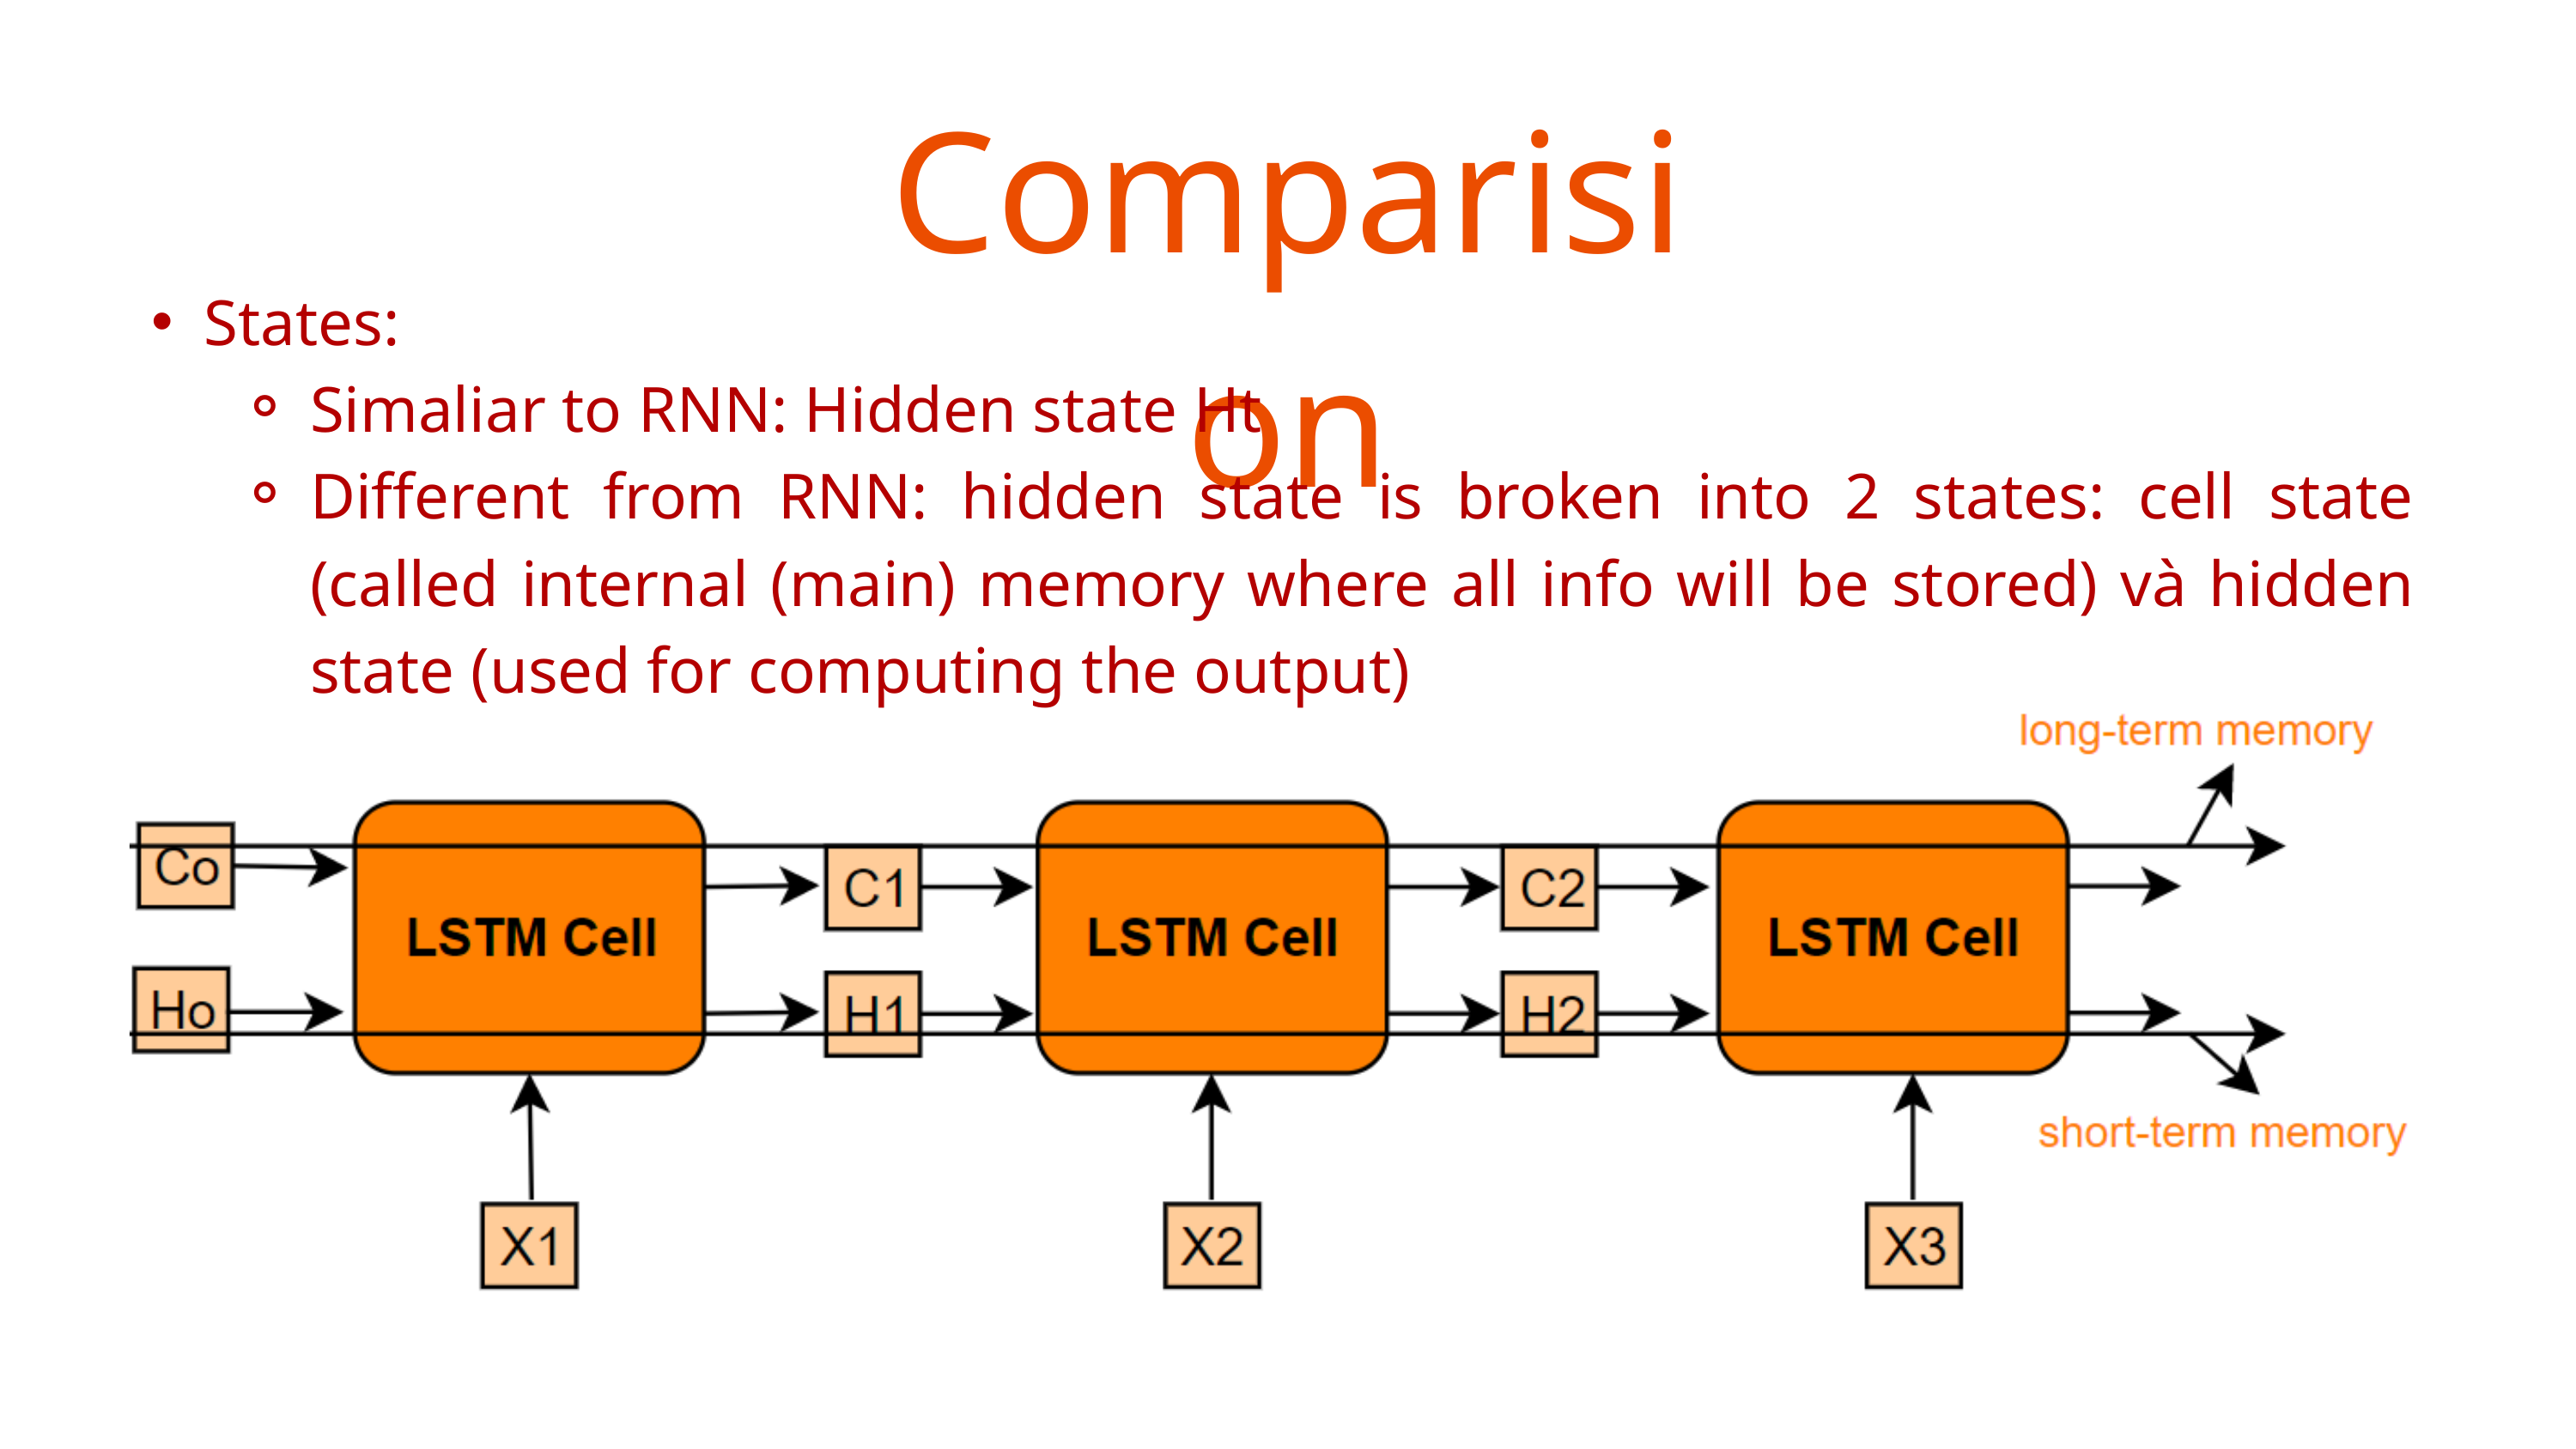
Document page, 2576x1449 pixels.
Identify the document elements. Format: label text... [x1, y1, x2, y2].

text_box States: Simaliar to RNN: Hidden state Ht Different from RNN: hidden state is broken into 2 states: cell state (called internal (main) memory where all info will be stored) và hidden state (used for computing the output) [98, 270, 2416, 793]
text_box [129, 793, 2416, 1304]
text_box Comparision [866, 52, 1710, 270]
